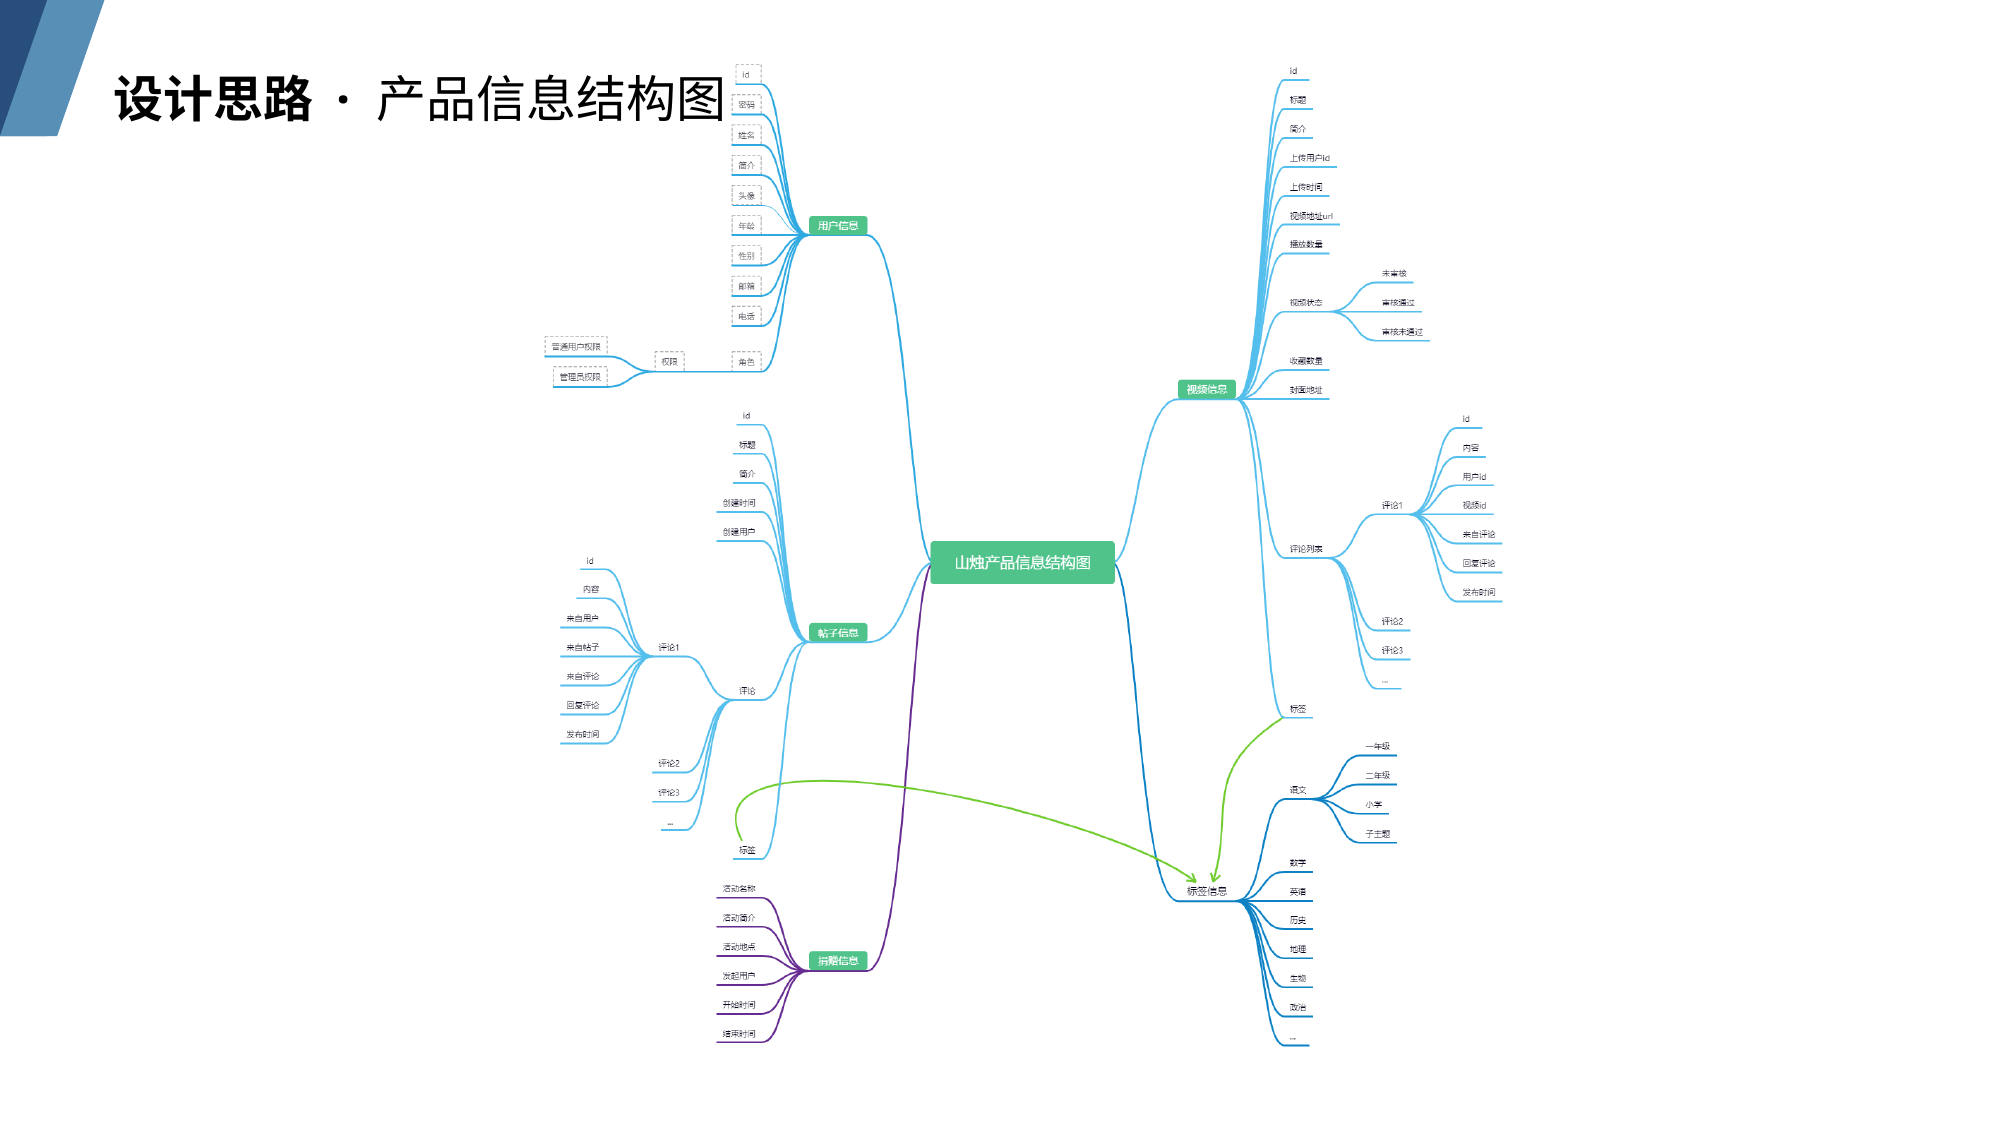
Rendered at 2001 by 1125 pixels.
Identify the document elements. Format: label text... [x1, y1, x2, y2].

text_box 设计思路 · 产品信息结构图 [98, 60, 526, 136]
picture [526, 42, 1520, 1065]
text_box [0, 0, 45, 129]
text_box [0, 0, 106, 138]
